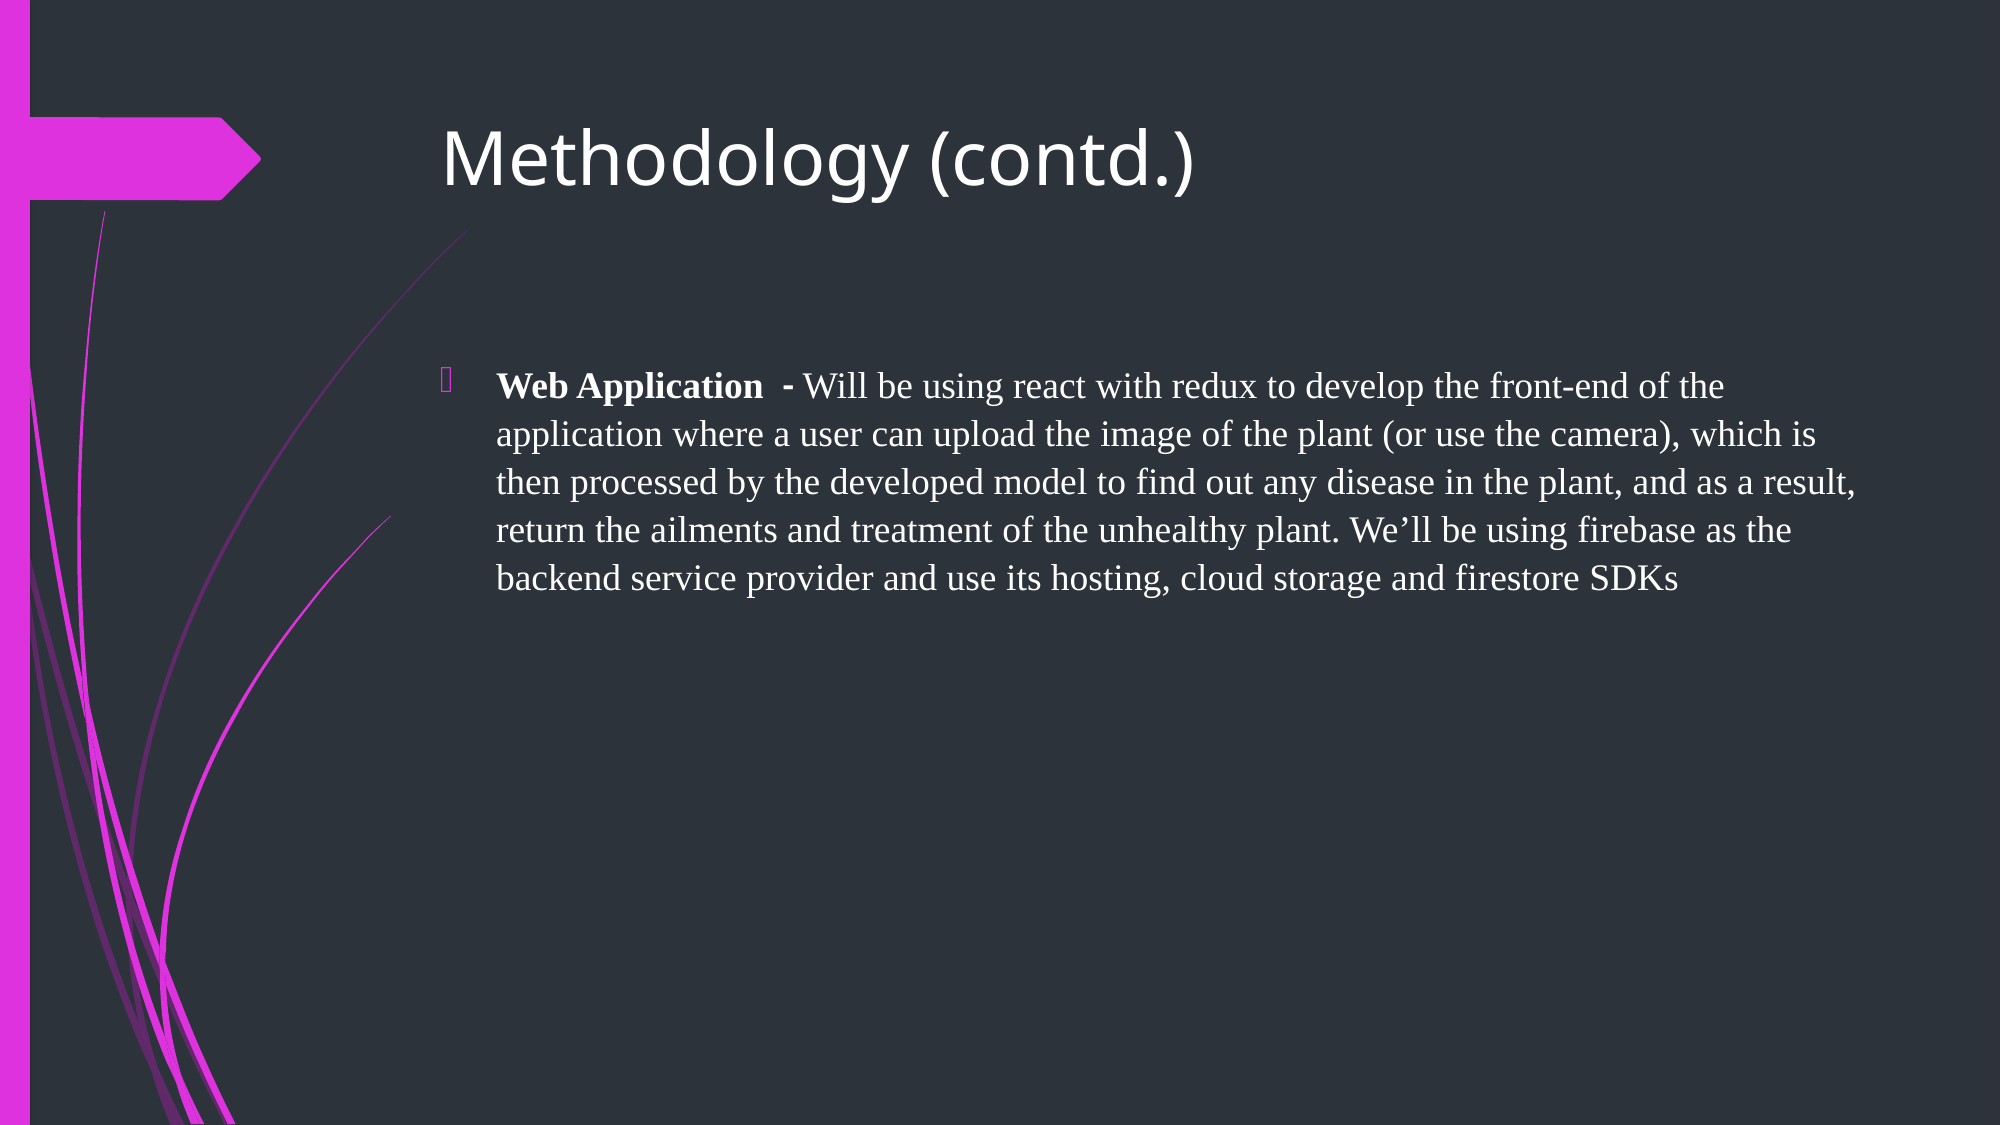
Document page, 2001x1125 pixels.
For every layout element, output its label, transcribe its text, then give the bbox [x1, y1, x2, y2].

list Web Application - Will be using react with redux to develop the front-end of the application where a user can upload the image of the plant (or use the camera), which is then processed by the developed model to find out any disease in the plant, and as a result, return the ailments and treatment of the unhealthy plant. We’ll be using firebase as the backend service provider and use its hosting, cloud storage and firestore SDKs [424, 350, 1888, 970]
title Methodology (contd.) [425, 102, 1888, 313]
